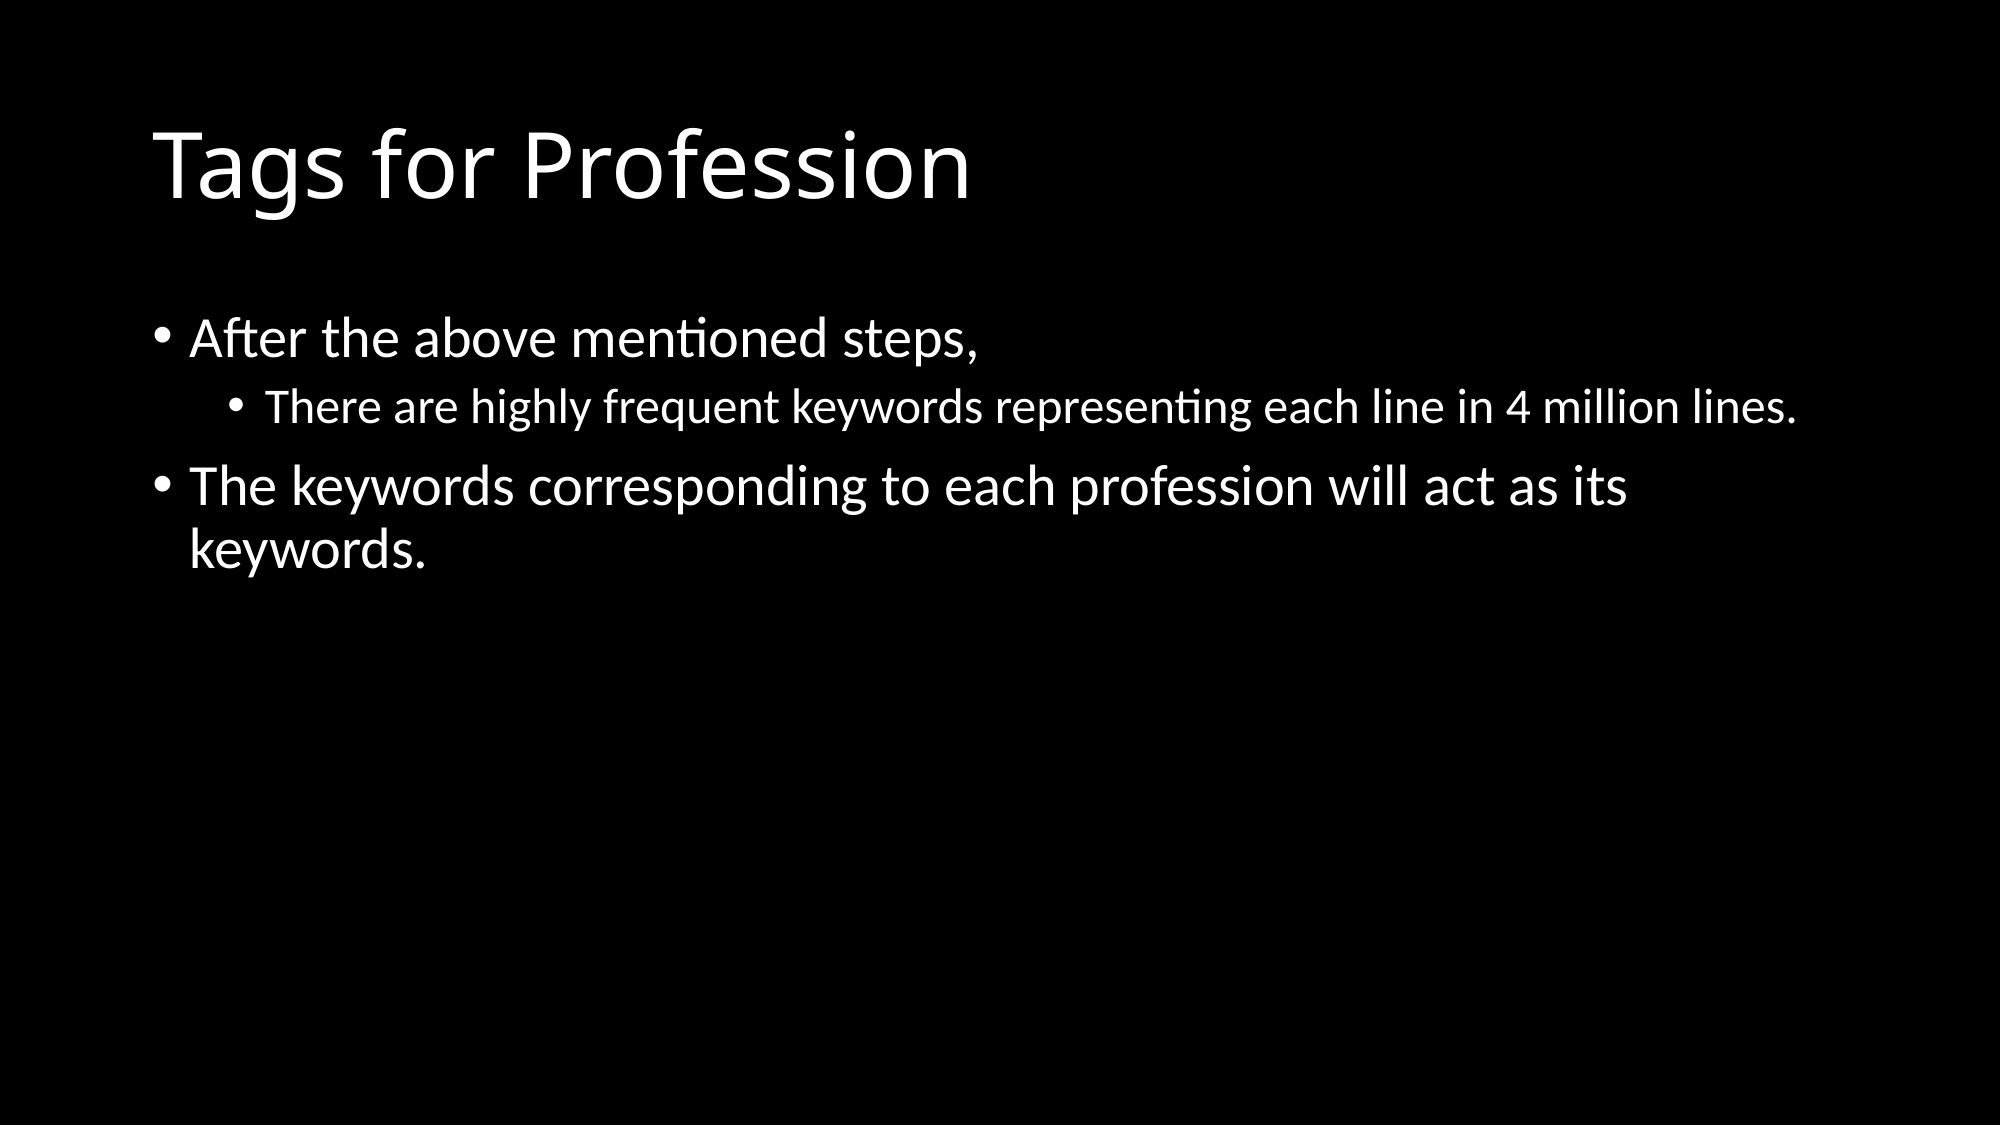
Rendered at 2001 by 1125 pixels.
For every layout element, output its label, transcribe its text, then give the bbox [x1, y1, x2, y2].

title Tags for Profession [137, 59, 1863, 278]
list After the above mentioned steps, There are highly frequent keywords representing each line in 4 million lines. The keywords corresponding to each profession will act as its keywords. [137, 299, 1863, 1014]
